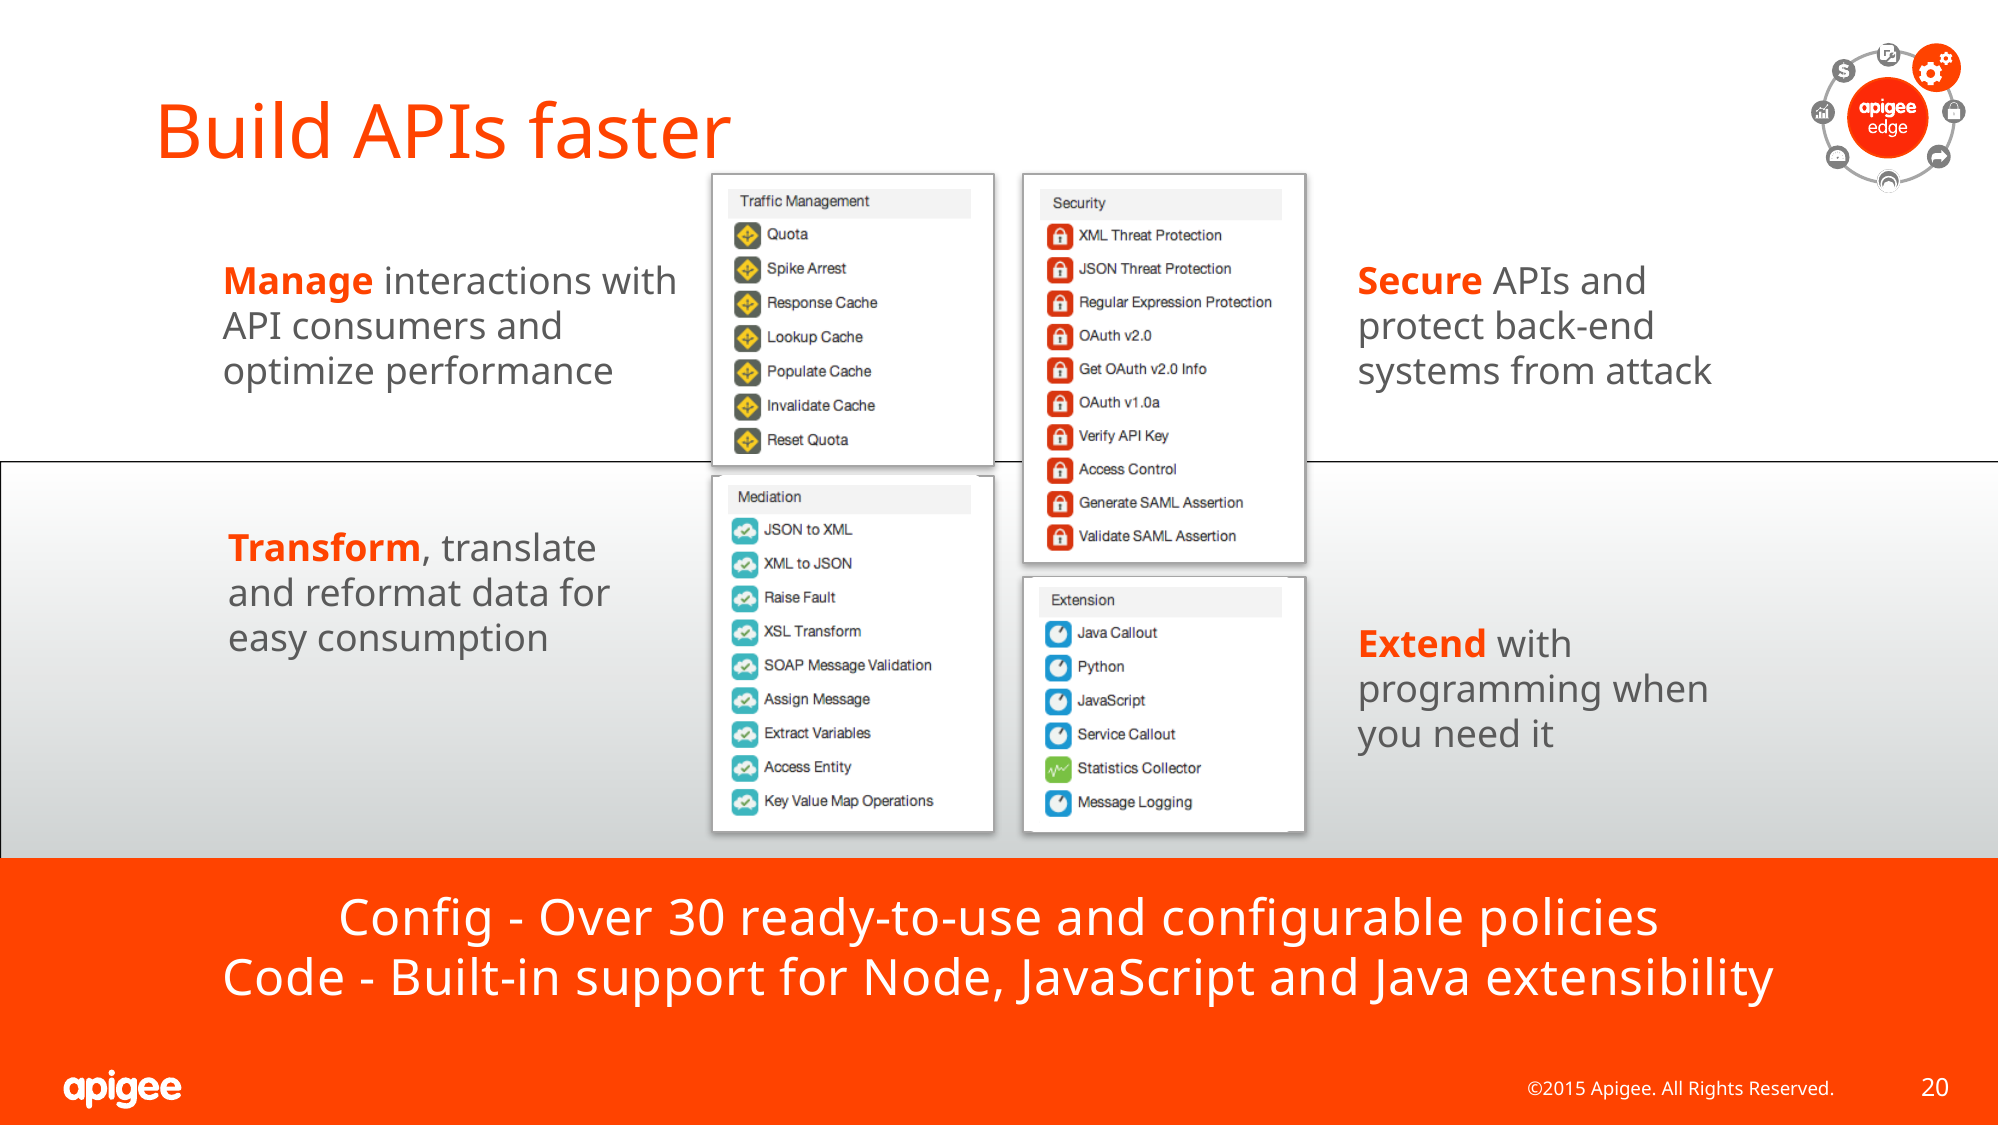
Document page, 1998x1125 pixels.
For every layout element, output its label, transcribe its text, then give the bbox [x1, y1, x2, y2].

slide_number 20 [1864, 1058, 1965, 1119]
picture [1040, 188, 1282, 553]
text_box Secure APIs and protect back-end systems from attack [1350, 253, 1743, 396]
text_box Manage interactions with API consumers and optimize performance [214, 253, 686, 396]
title Build APIs faster [139, 73, 1805, 185]
text_box Extend with programming when you need it [1350, 616, 1743, 760]
list Config - Over 30 ready-to-use and configurable policies Code - Built-in support for Node, JavaScript and Java extensibility [0, 878, 1998, 951]
picture [727, 484, 972, 817]
text_box [711, 185, 995, 467]
text_box [1022, 576, 1306, 832]
text_box Transform, translate and reformat data for easy consumption [220, 520, 671, 663]
picture [727, 188, 972, 455]
footer ©2015 Apigee. All Rights Reserved. [1214, 1059, 1847, 1120]
picture [1038, 586, 1282, 824]
text_box [711, 475, 995, 832]
text_box [1022, 185, 1306, 564]
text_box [1810, 42, 1967, 194]
